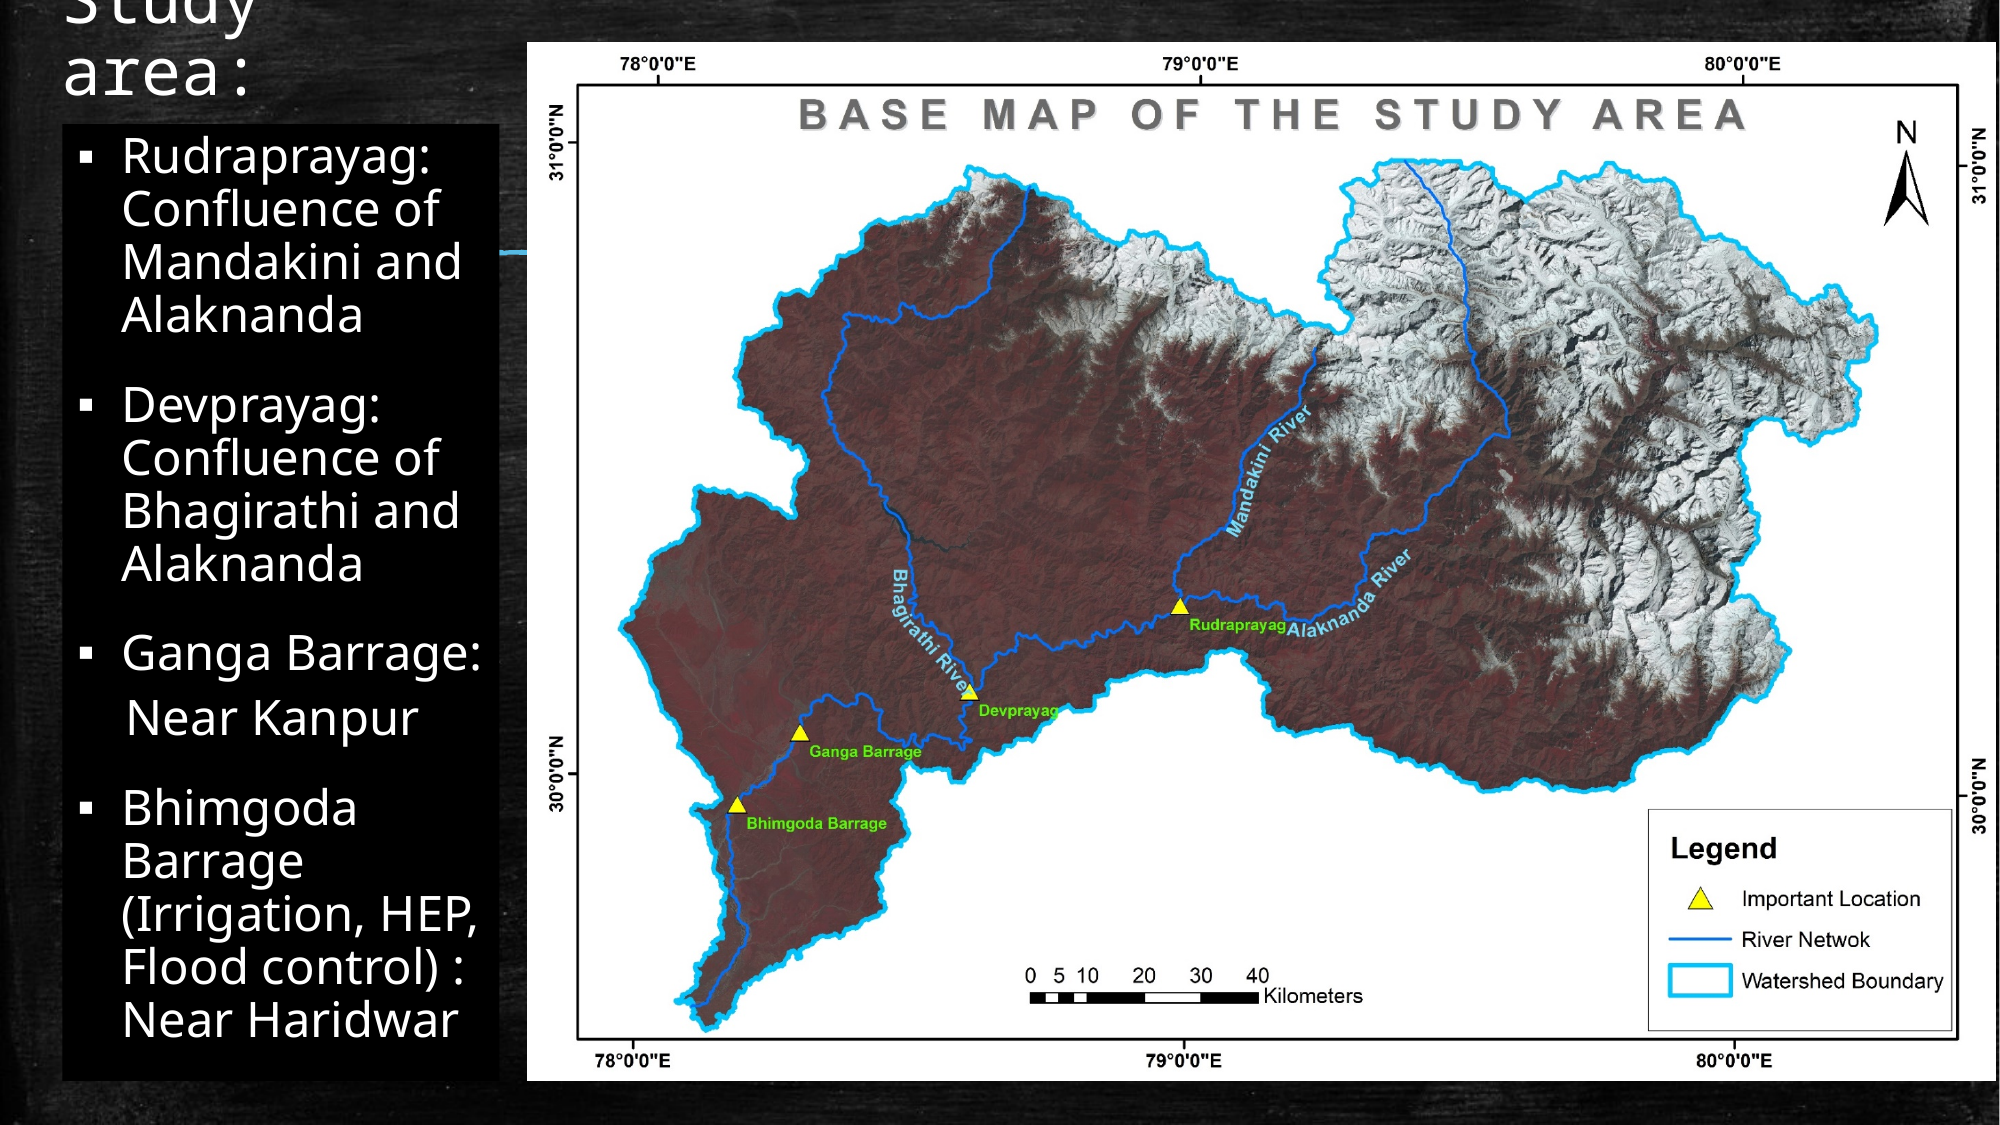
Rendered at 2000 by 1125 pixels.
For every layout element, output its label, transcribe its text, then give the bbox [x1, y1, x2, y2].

list Rudraprayag: Confluence of Mandakini and Alaknanda Devprayag: Confluence of Bhagirathi and Alaknanda Ganga Barrage: Near Kanpur Bhimgoda Barrage (Irrigation, HEP, Flood control) : Near Haridwar [62, 124, 500, 1081]
title Study area: [46, 19, 516, 118]
picture [527, 42, 1996, 1081]
